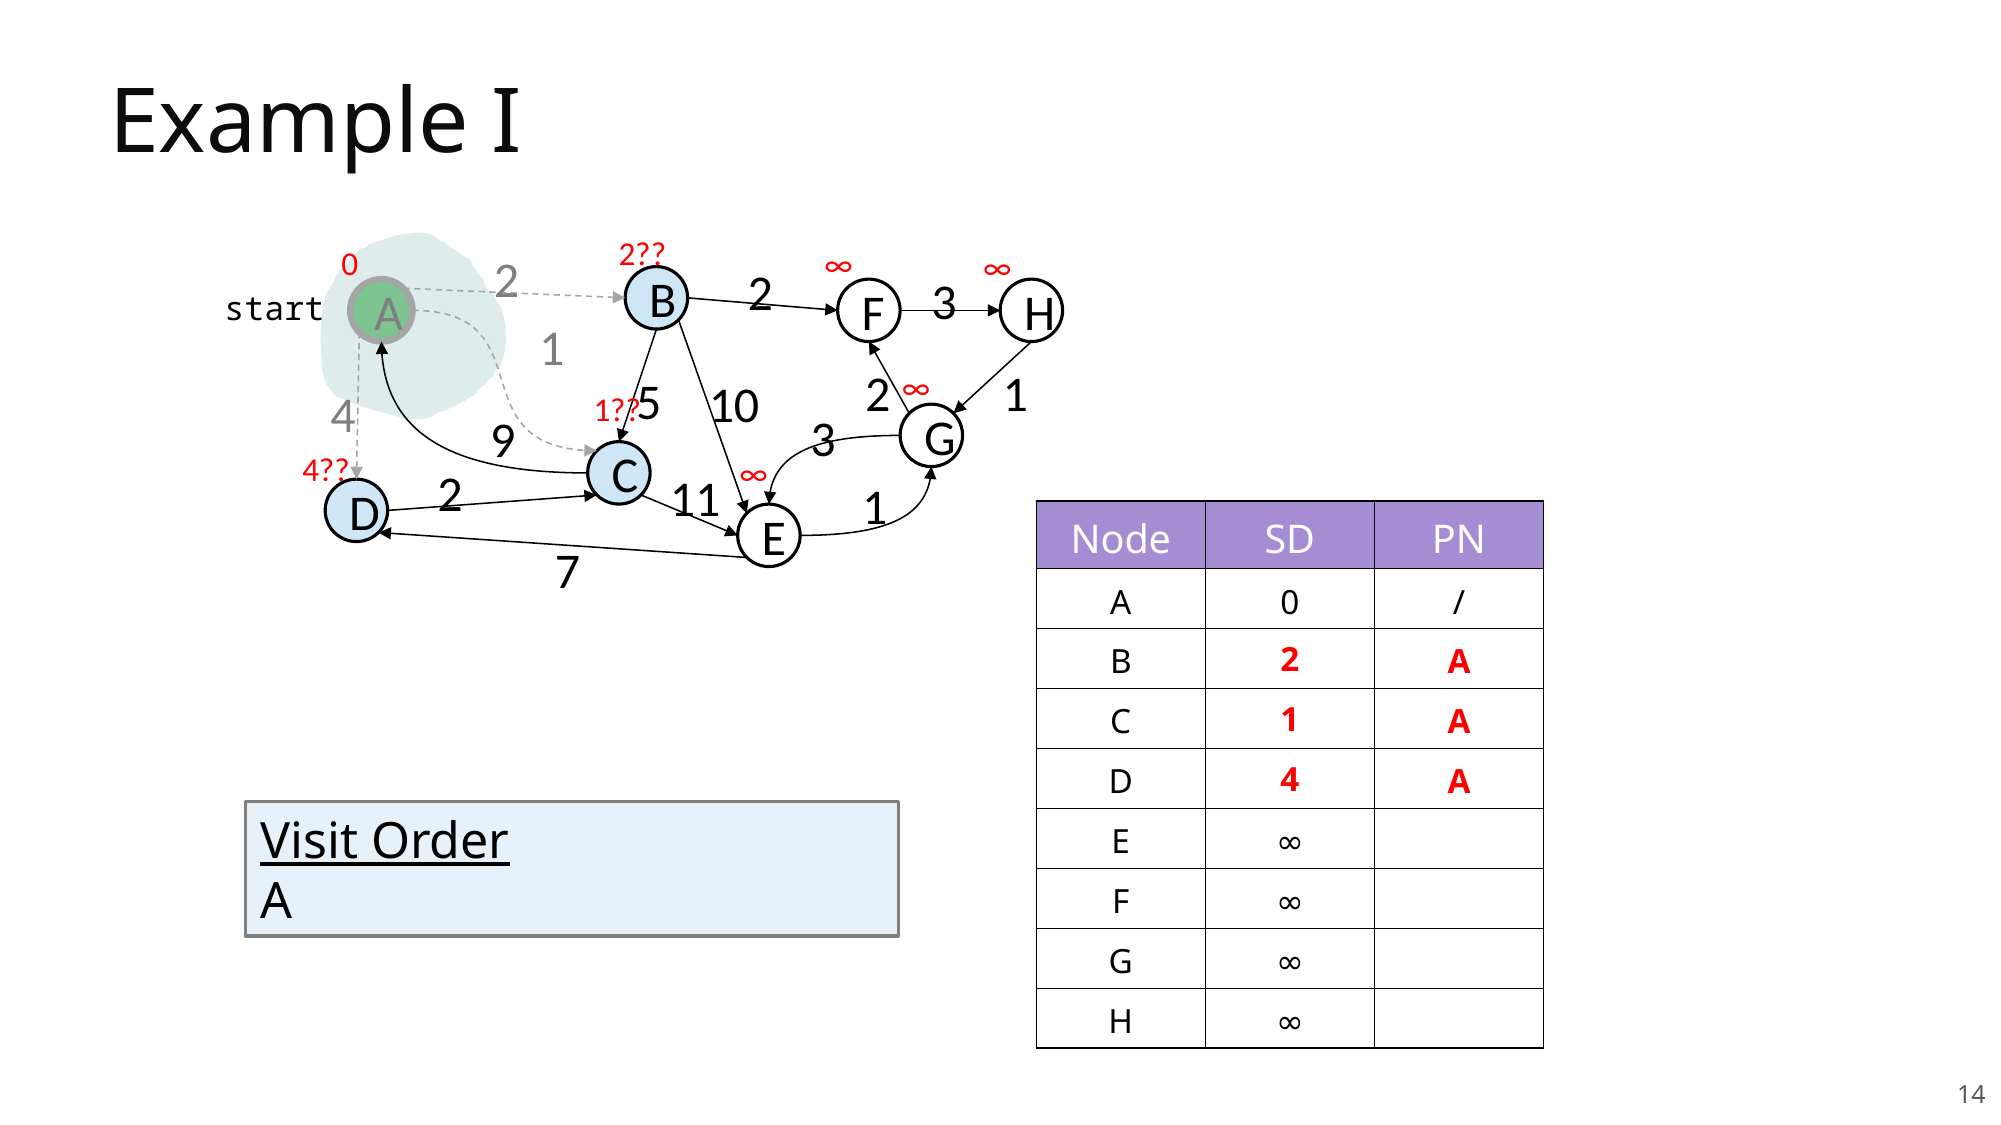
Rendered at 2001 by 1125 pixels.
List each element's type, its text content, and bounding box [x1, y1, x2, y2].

table_cell ∞ [1206, 929, 1374, 988]
table_cell 1 [1206, 689, 1374, 748]
table_cell [1375, 869, 1543, 928]
table_cell A [1037, 569, 1205, 628]
table_cell C [1037, 689, 1205, 748]
table_cell [1375, 989, 1543, 1047]
table_cell ∞ [1206, 869, 1374, 928]
table_cell 0 [1206, 569, 1374, 628]
table_cell D [1037, 749, 1205, 808]
table_header PN [1375, 502, 1543, 568]
table_cell H [1037, 989, 1205, 1047]
table_cell / [1375, 569, 1543, 628]
text_box Visit Order A [245, 801, 899, 937]
table_header SD [1206, 502, 1374, 568]
table_cell E [1037, 809, 1205, 868]
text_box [286, 224, 1063, 608]
title Example I [94, 43, 1930, 210]
table_cell A [1375, 749, 1543, 808]
table_cell 2 [1206, 629, 1374, 688]
table_cell 4 [1206, 749, 1374, 808]
table_cell ∞ [1206, 809, 1374, 868]
table_cell A [1375, 629, 1543, 688]
table_cell [1375, 809, 1543, 868]
table_cell G [1037, 929, 1205, 988]
table_cell F [1037, 869, 1205, 928]
table_cell B [1037, 629, 1205, 688]
table_cell [1375, 929, 1543, 988]
table_cell A [1375, 689, 1543, 748]
text_box start [186, 267, 281, 346]
table_header Node [1067, 502, 1205, 568]
table_cell ∞ [1206, 989, 1374, 1047]
